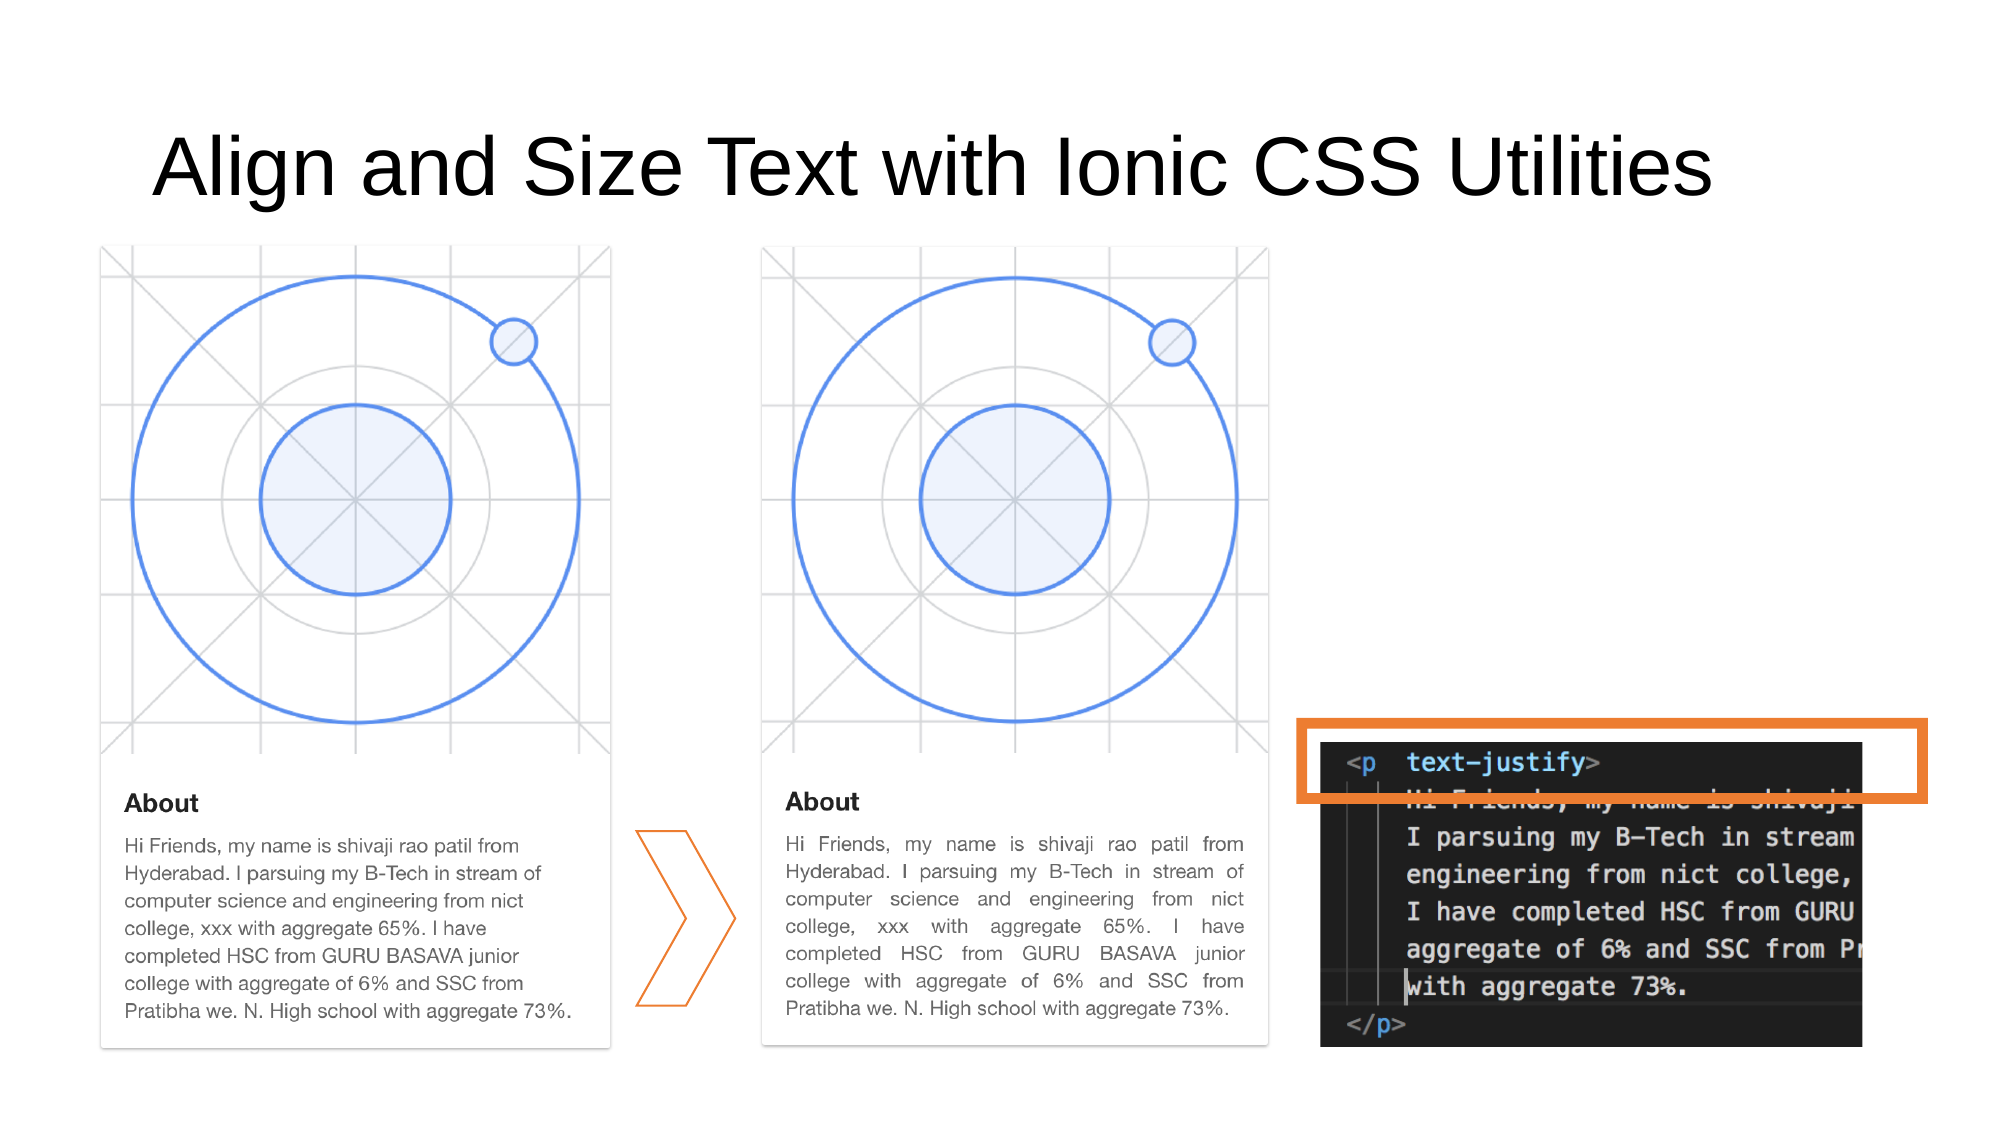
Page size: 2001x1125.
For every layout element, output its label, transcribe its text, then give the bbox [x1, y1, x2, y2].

picture [749, 235, 1282, 1055]
picture [1320, 742, 1863, 1047]
text_box [634, 830, 737, 1007]
title Align and Size Text with Ionic CSS Utilities [137, 59, 1863, 278]
picture [92, 235, 623, 1055]
text_box [1295, 717, 1929, 805]
